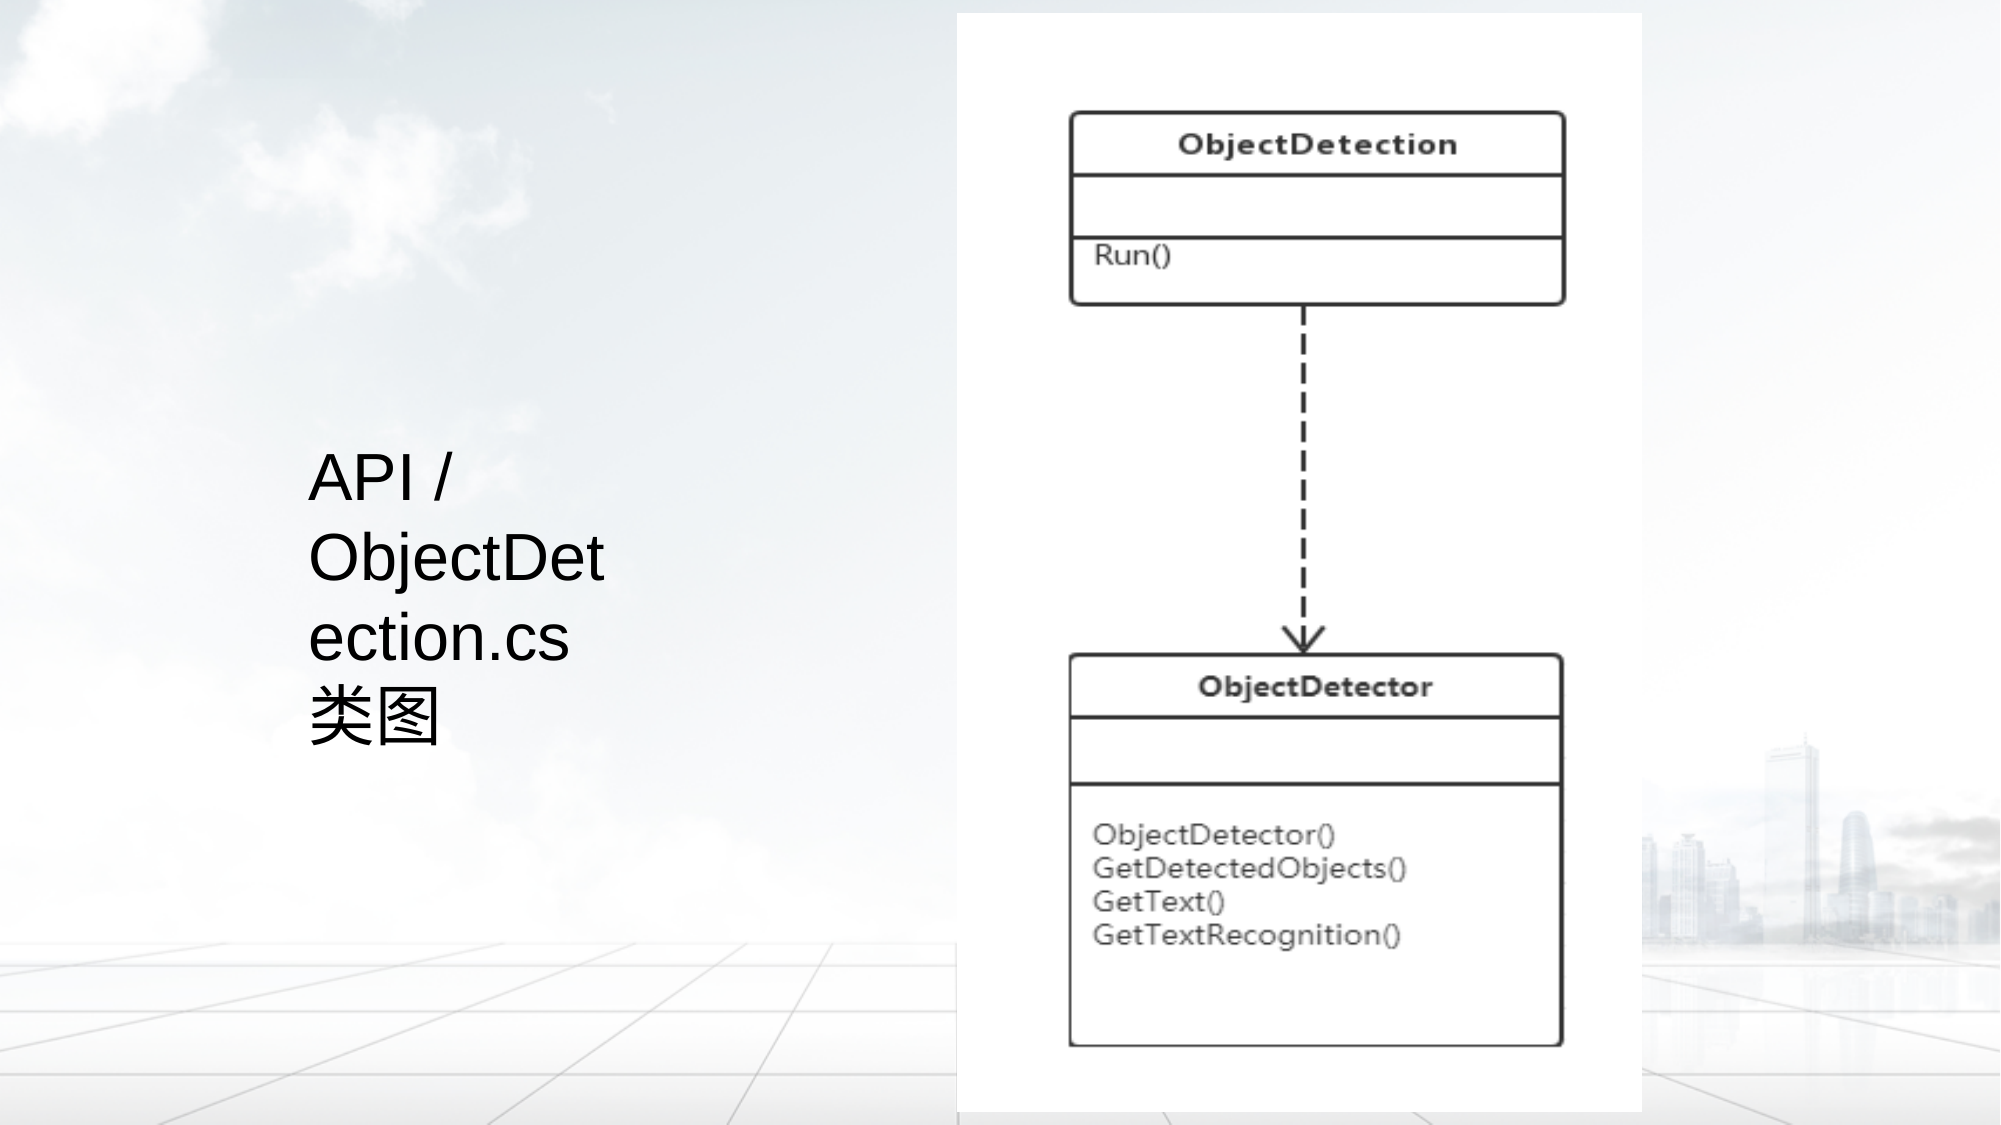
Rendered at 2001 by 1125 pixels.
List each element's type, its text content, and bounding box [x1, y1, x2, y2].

text_box API / ObjectDetection.cs 类图 [293, 426, 623, 806]
picture [0, 0, 2001, 1125]
